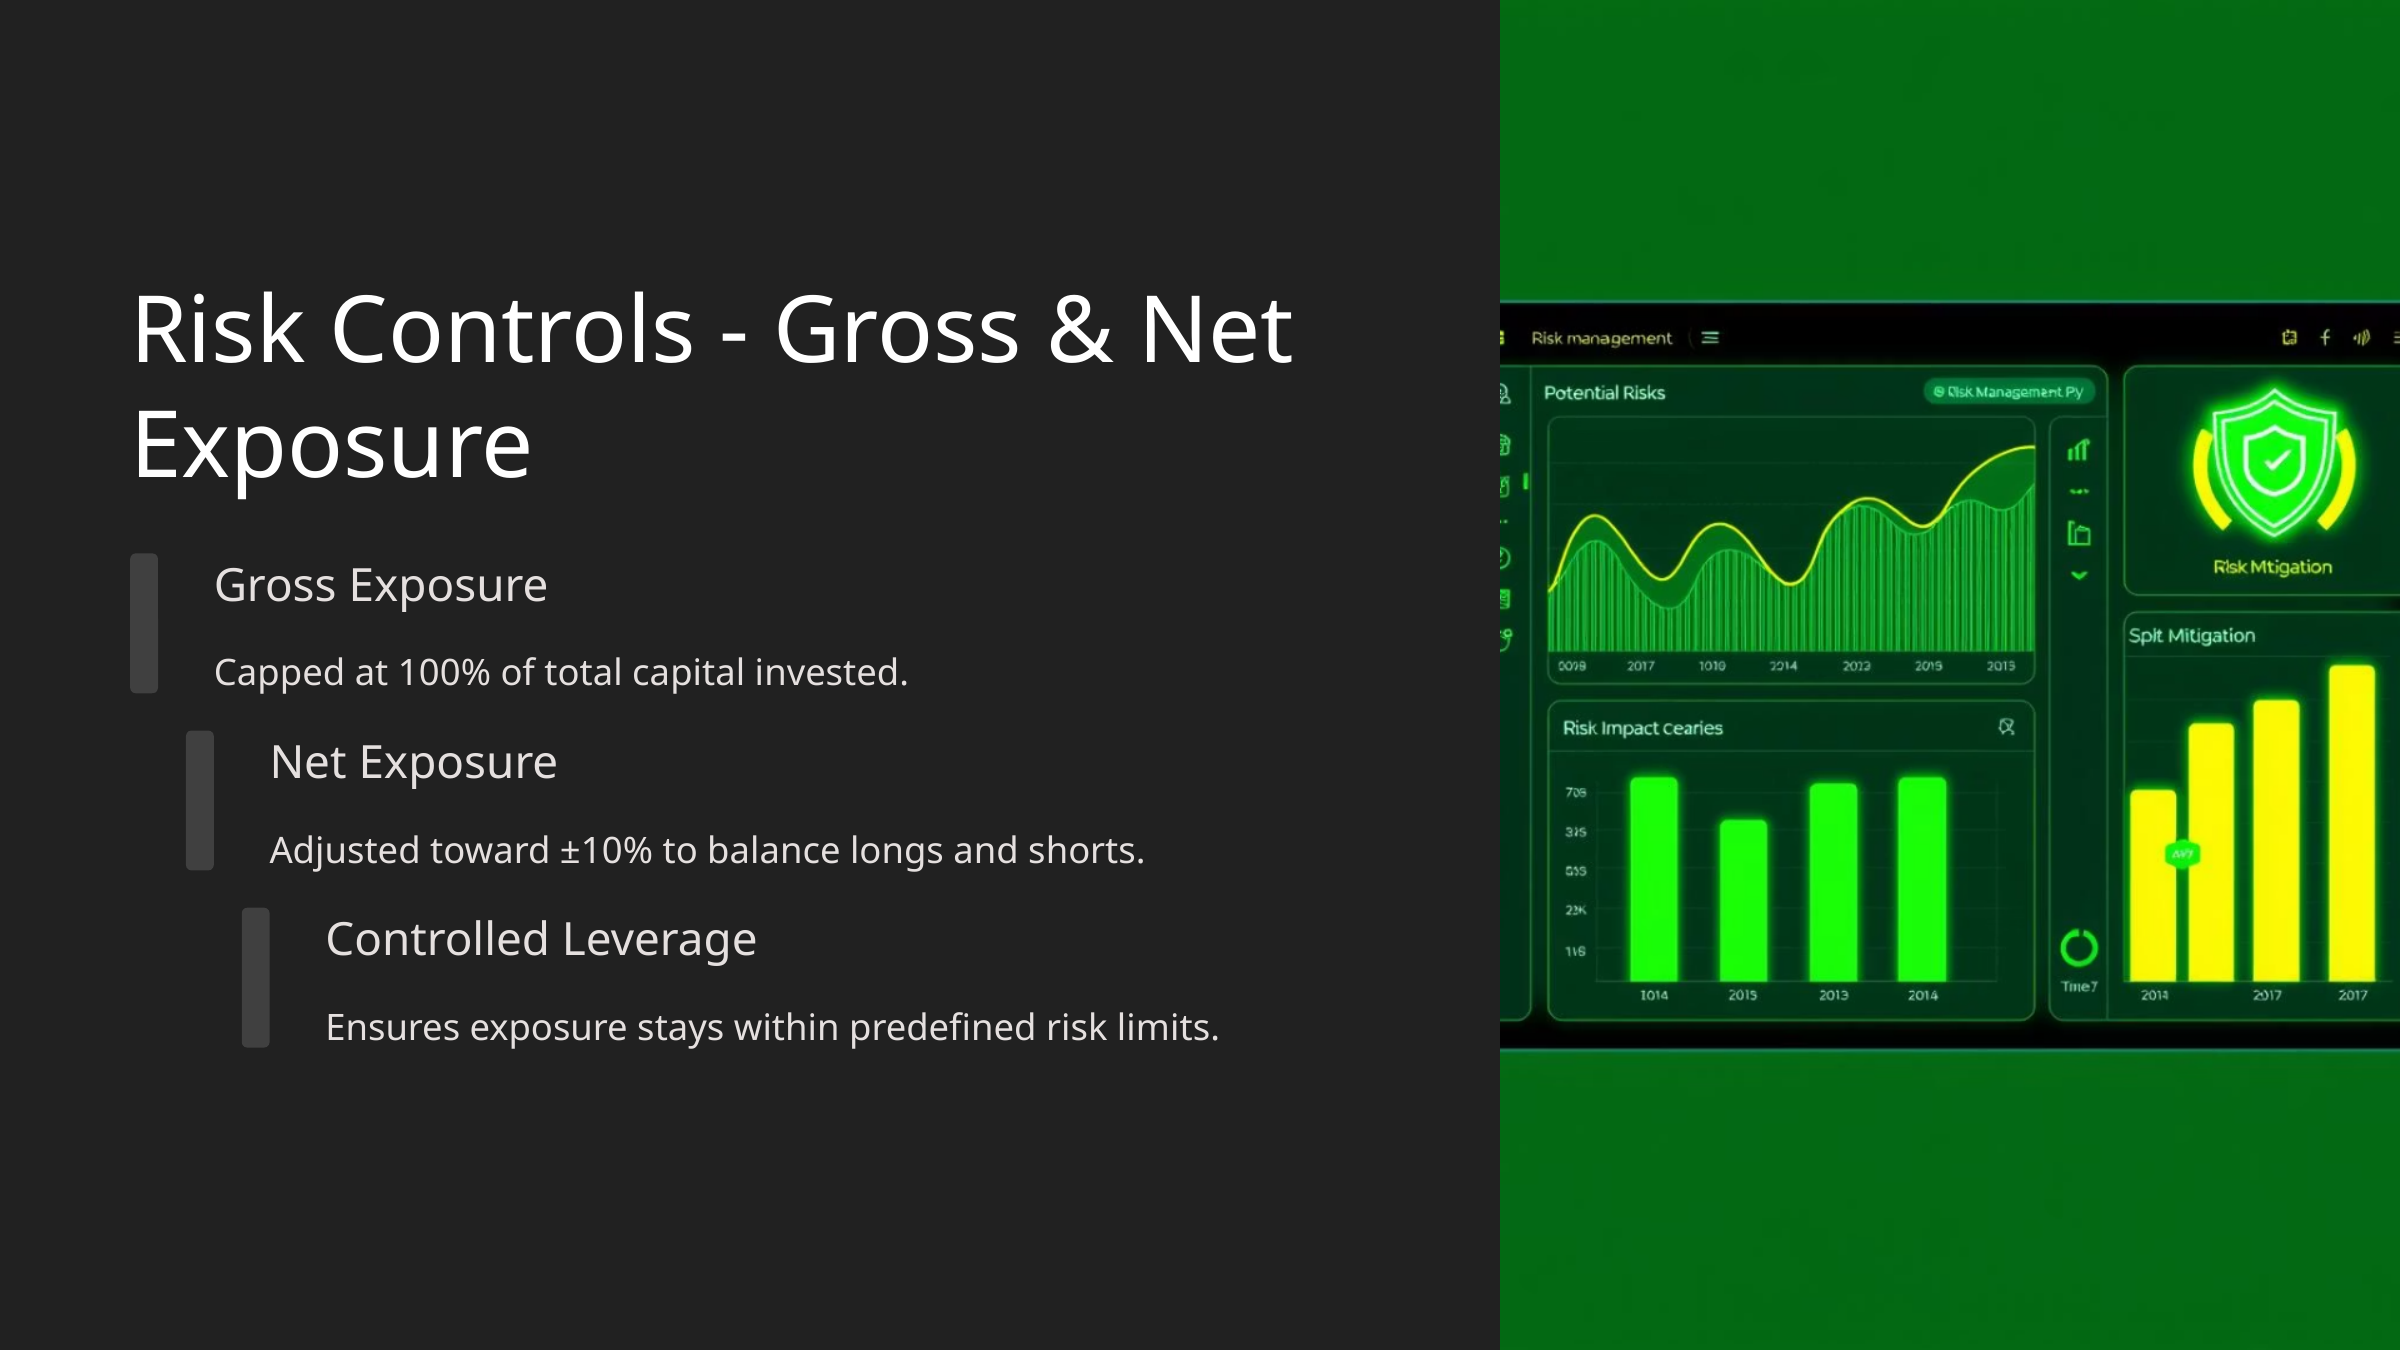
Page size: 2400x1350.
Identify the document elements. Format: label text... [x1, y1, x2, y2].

text_box Controlled Leverage [325, 907, 856, 966]
text_box [130, 553, 159, 694]
text_box Risk Controls - Gross & Net Exposure [130, 264, 1370, 498]
text_box Capped at 100% of total capital invested. [213, 633, 1370, 694]
picture [1499, 0, 2400, 1350]
text_box Adjusted toward ±10% to balance longs and shorts. [269, 810, 1370, 871]
text_box Ensures exposure stays within predefined risk limits. [325, 988, 1370, 1048]
text_box Net Exposure [269, 730, 735, 789]
text_box [241, 907, 270, 1048]
text_box [185, 730, 214, 871]
text_box Gross Exposure [213, 553, 679, 612]
